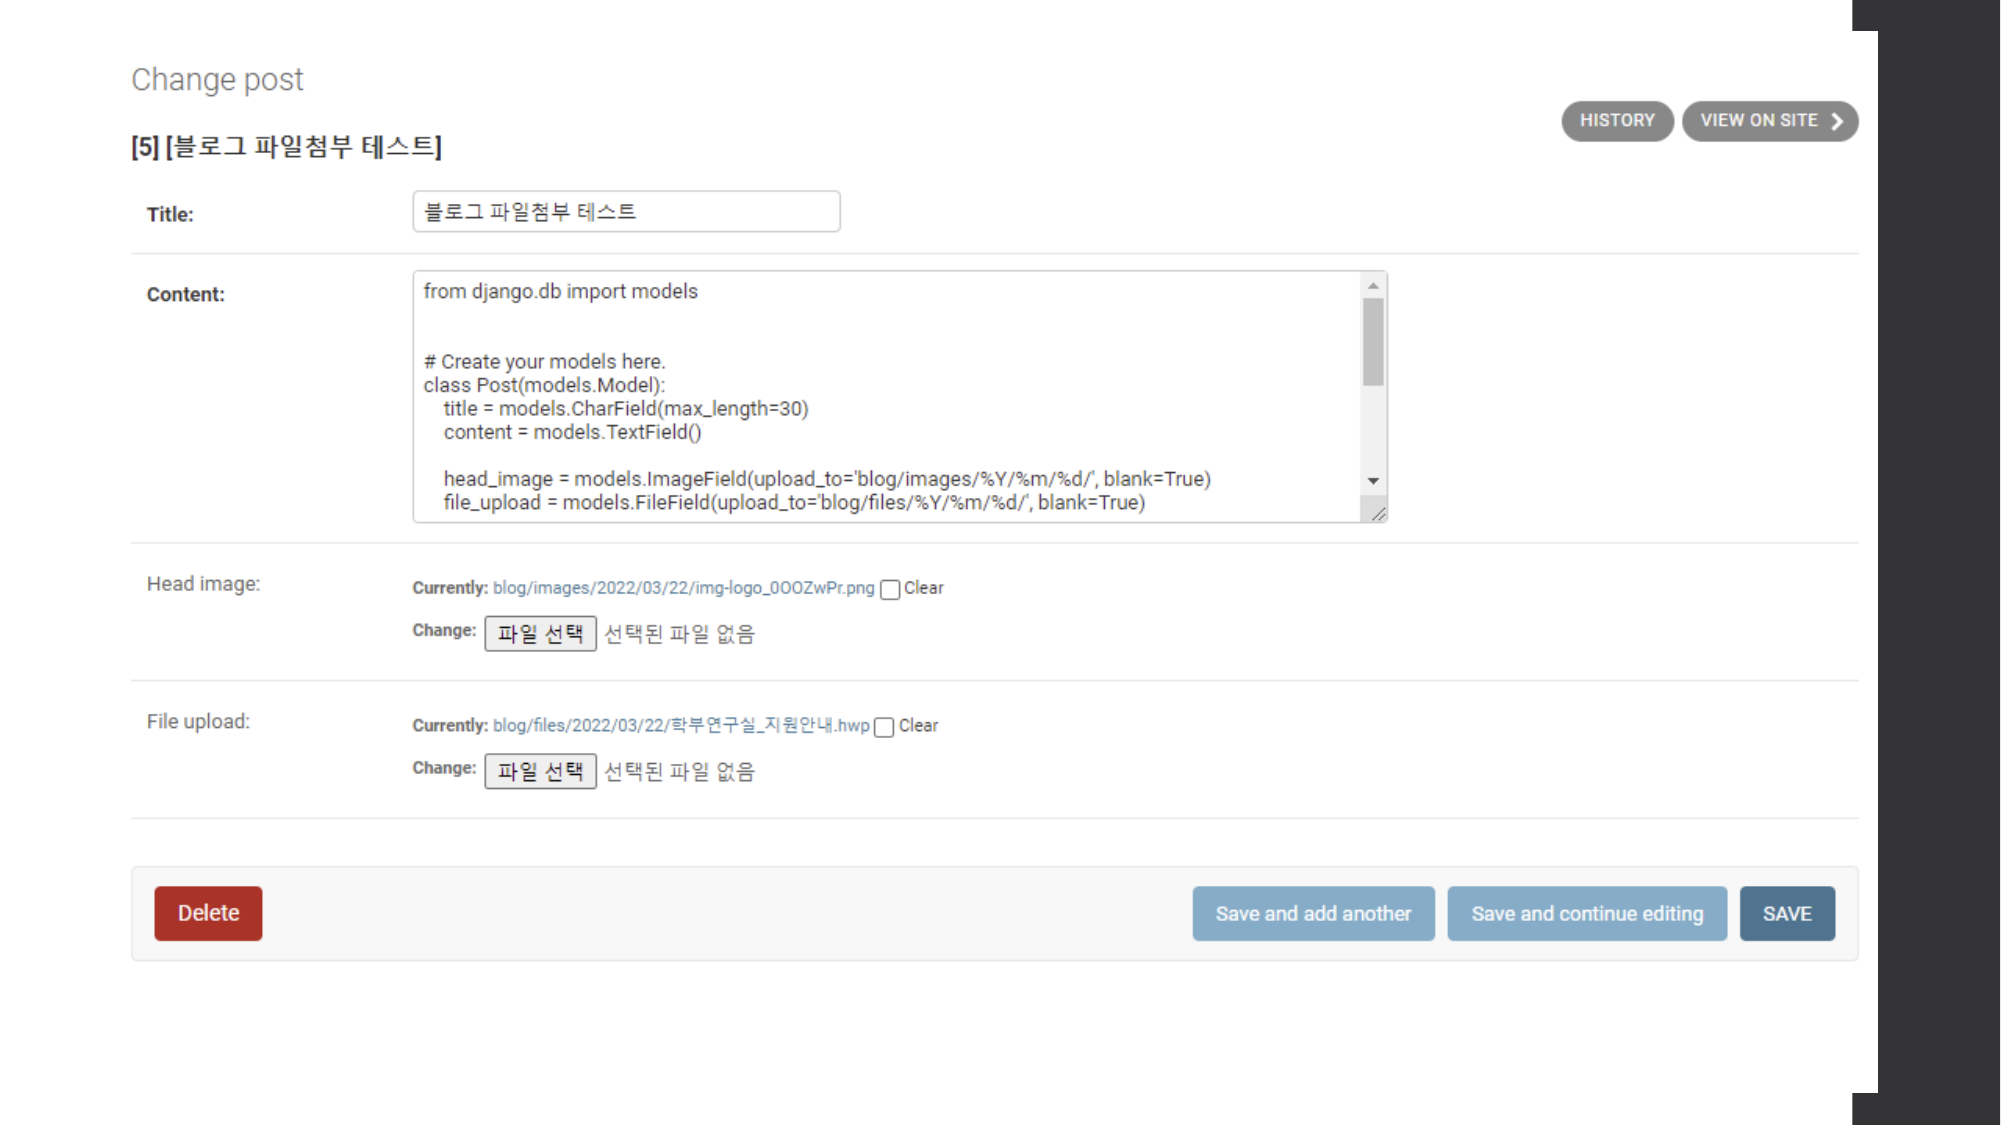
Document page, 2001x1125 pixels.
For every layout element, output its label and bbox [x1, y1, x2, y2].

picture [122, 31, 1878, 1094]
